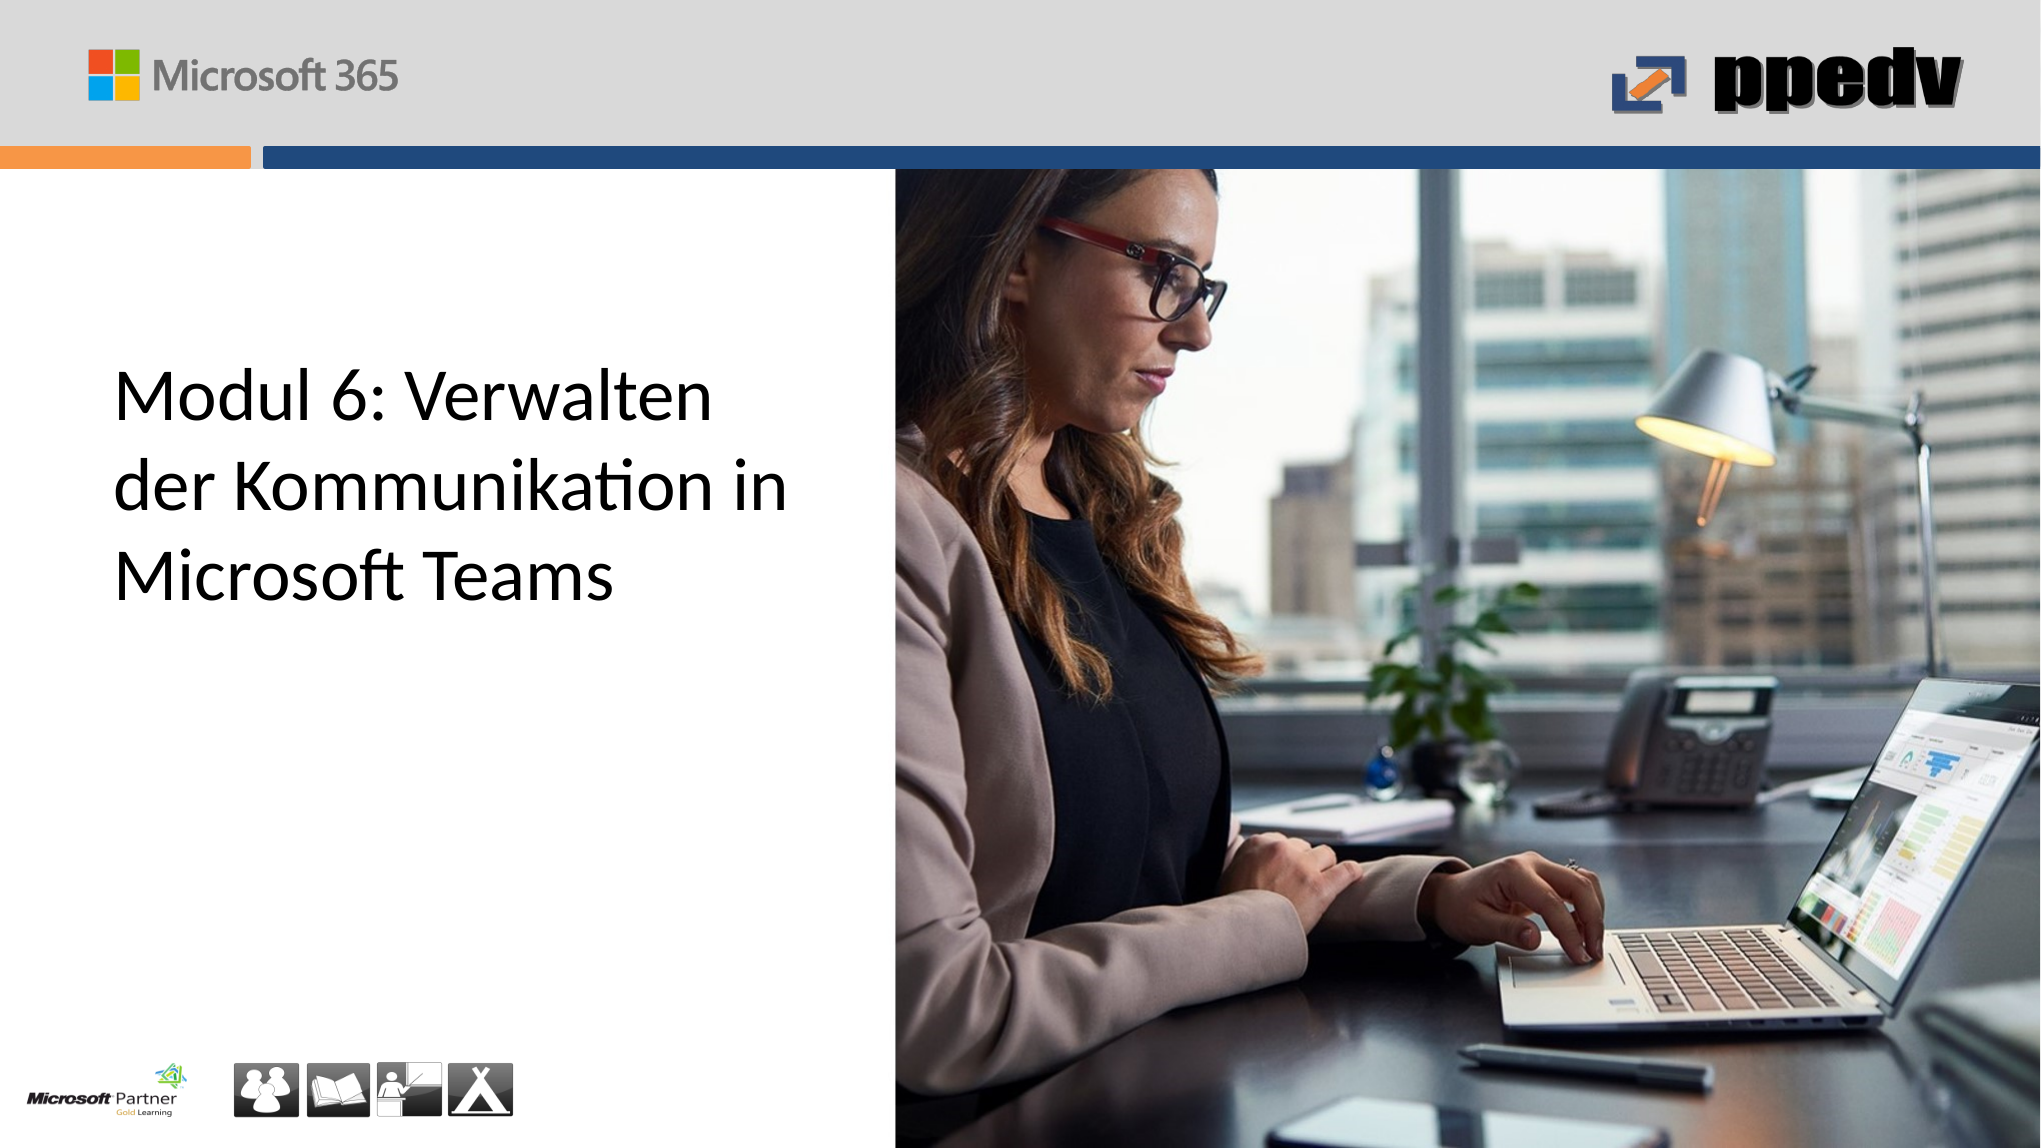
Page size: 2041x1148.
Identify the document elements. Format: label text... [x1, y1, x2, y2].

picture [38, 0, 448, 151]
picture [1598, 41, 1992, 125]
title Modul 6: Verwalten der Kommunikation in Microsoft Teams [98, 337, 825, 698]
picture [0, 169, 2041, 1148]
